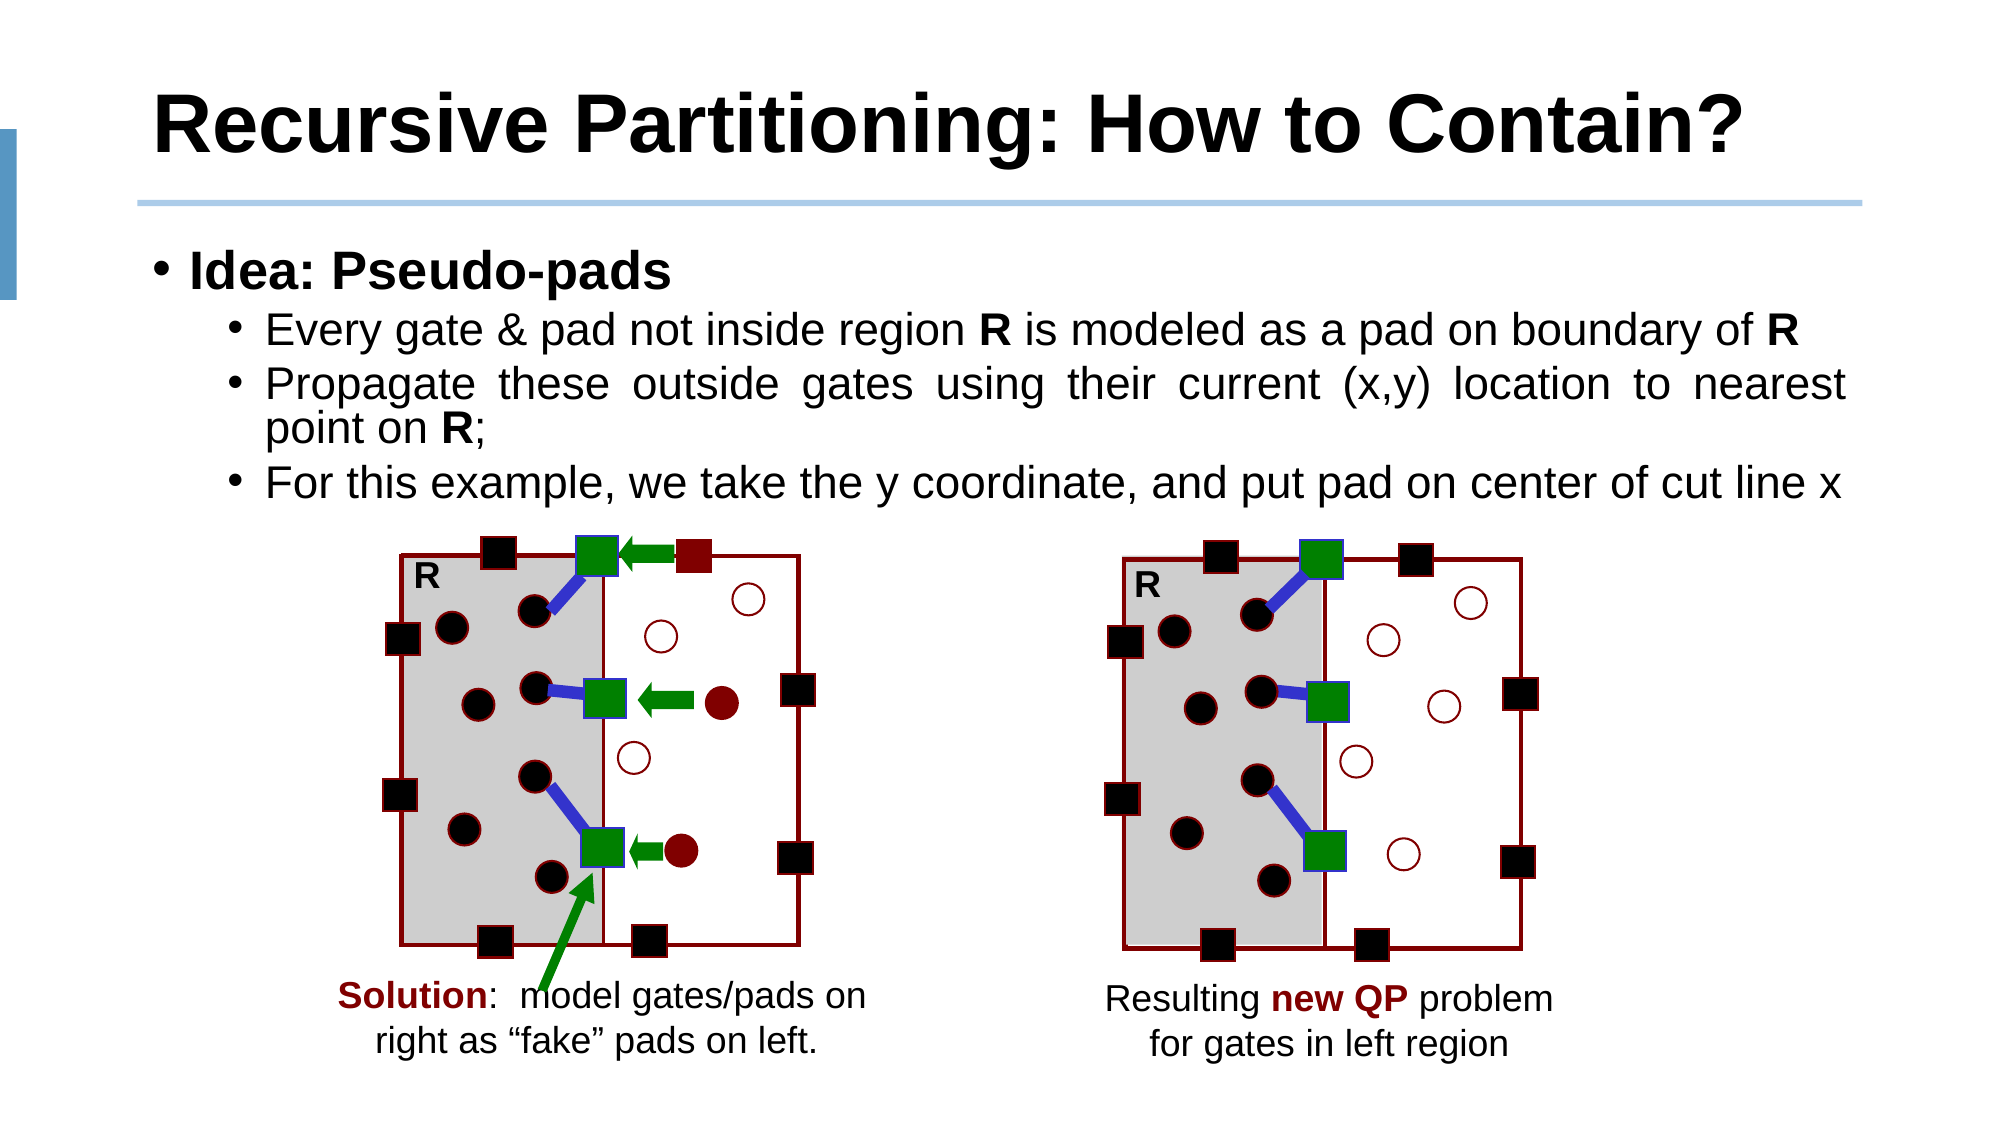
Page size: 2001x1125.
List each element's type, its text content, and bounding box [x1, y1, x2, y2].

list Idea: Pseudo-pads Every gate & pad not inside region R is modeled as a pad on boundary of R Propagate these outside gates using their current (x,y) location to nearest point on R; For this example, we take the y coordinate, and put pad on center of cut line x [137, 240, 1863, 1014]
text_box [319, 535, 1572, 1073]
title Recursive Partitioning: How to Contain? [137, 42, 1863, 208]
